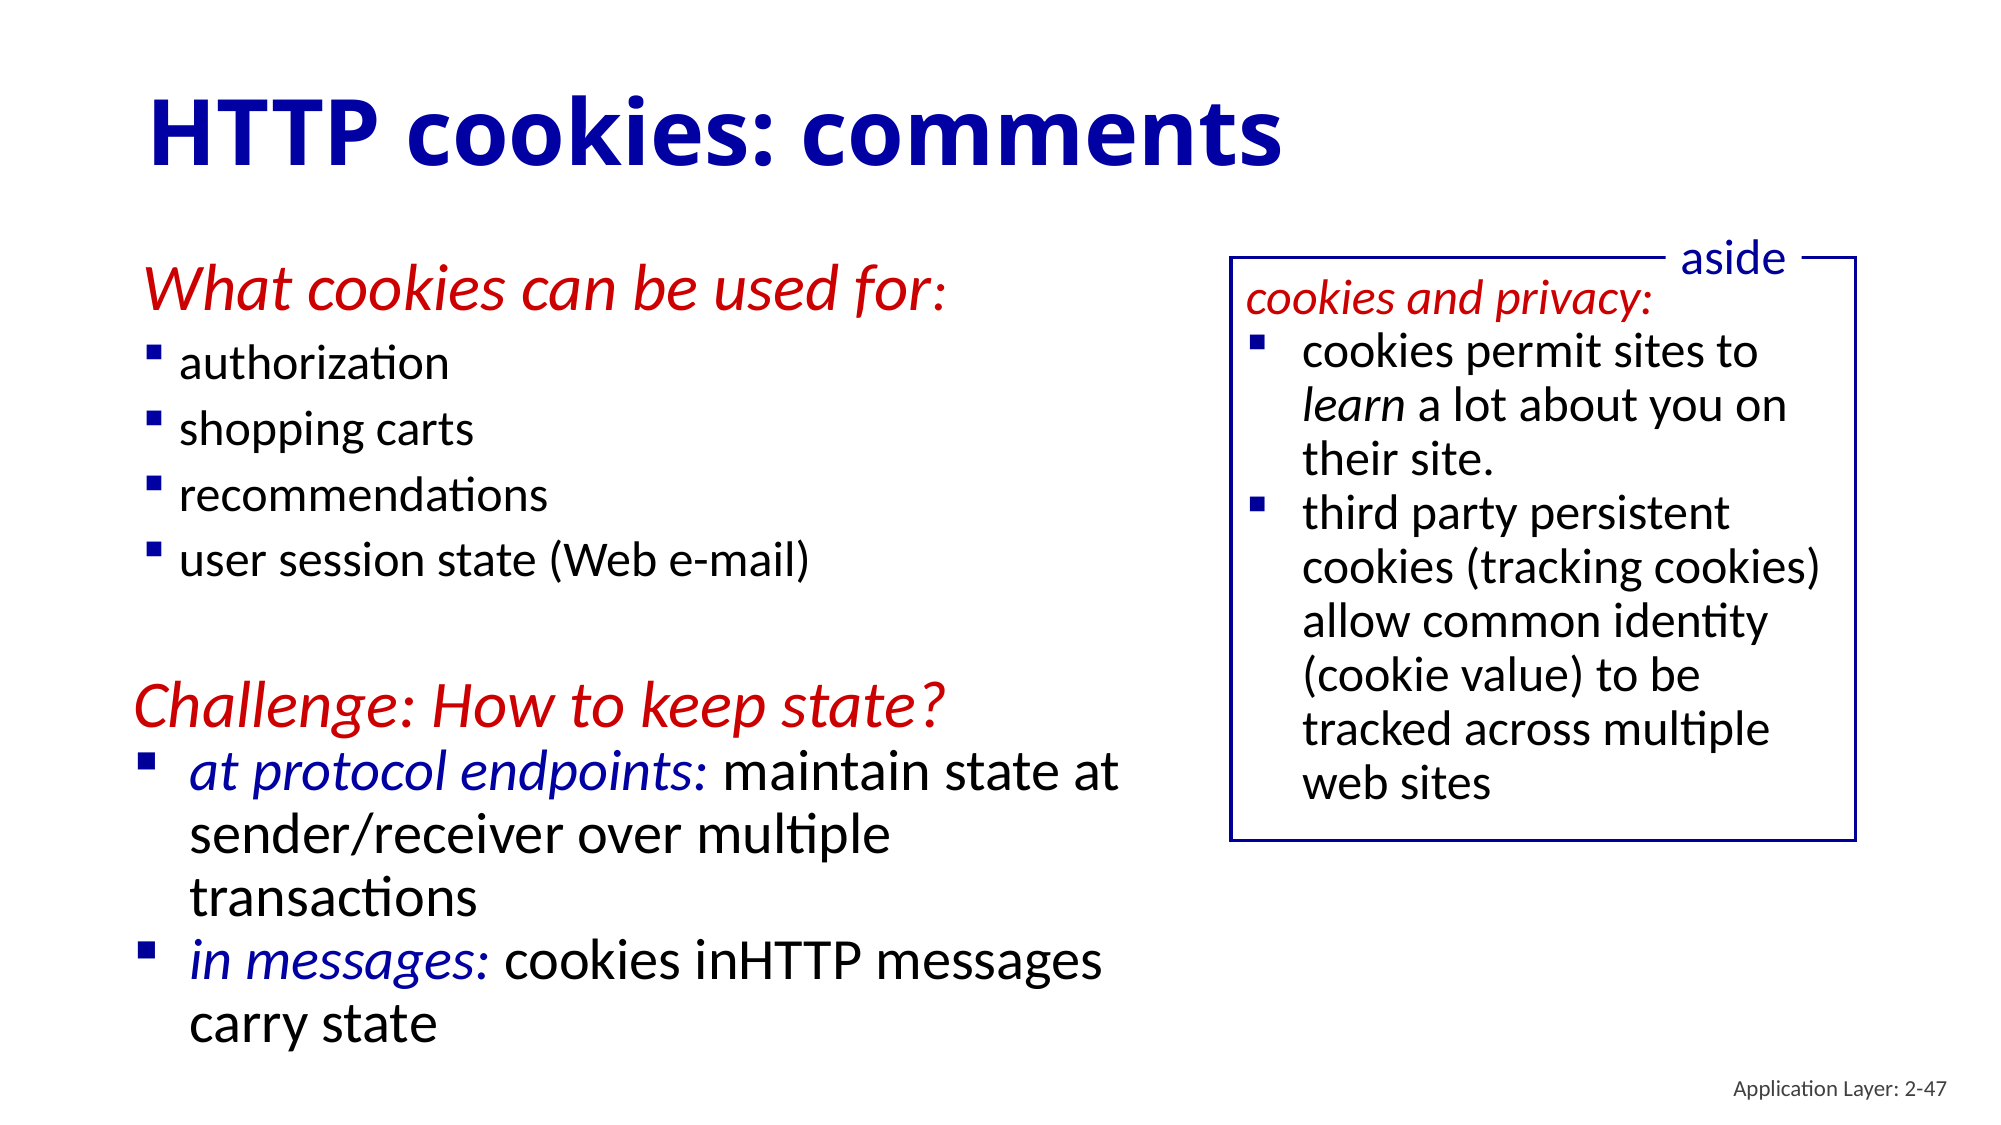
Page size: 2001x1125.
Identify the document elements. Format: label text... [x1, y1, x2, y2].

text_box What cookies can be used for: authorization shopping carts recommendations user session state (Web e-mail) [106, 255, 1097, 689]
text_box aside [1665, 217, 1802, 293]
slide_number Application Layer: 2-47 [1512, 1056, 1963, 1117]
text_box Challenge: How to keep state? at protocol endpoints: maintain state at sender/receiver over multiple transactions in messages: cookies inHTTP messages carry state [118, 652, 1147, 1087]
text_box cookies and privacy: cookies permit sites to learn a lot about you on their site. third party persistent cookies (tracking cookies) allow common identity (cookie value) to be tracked across multiple web sites [1231, 257, 1856, 841]
title HTTP cookies: comments [131, 62, 1856, 209]
